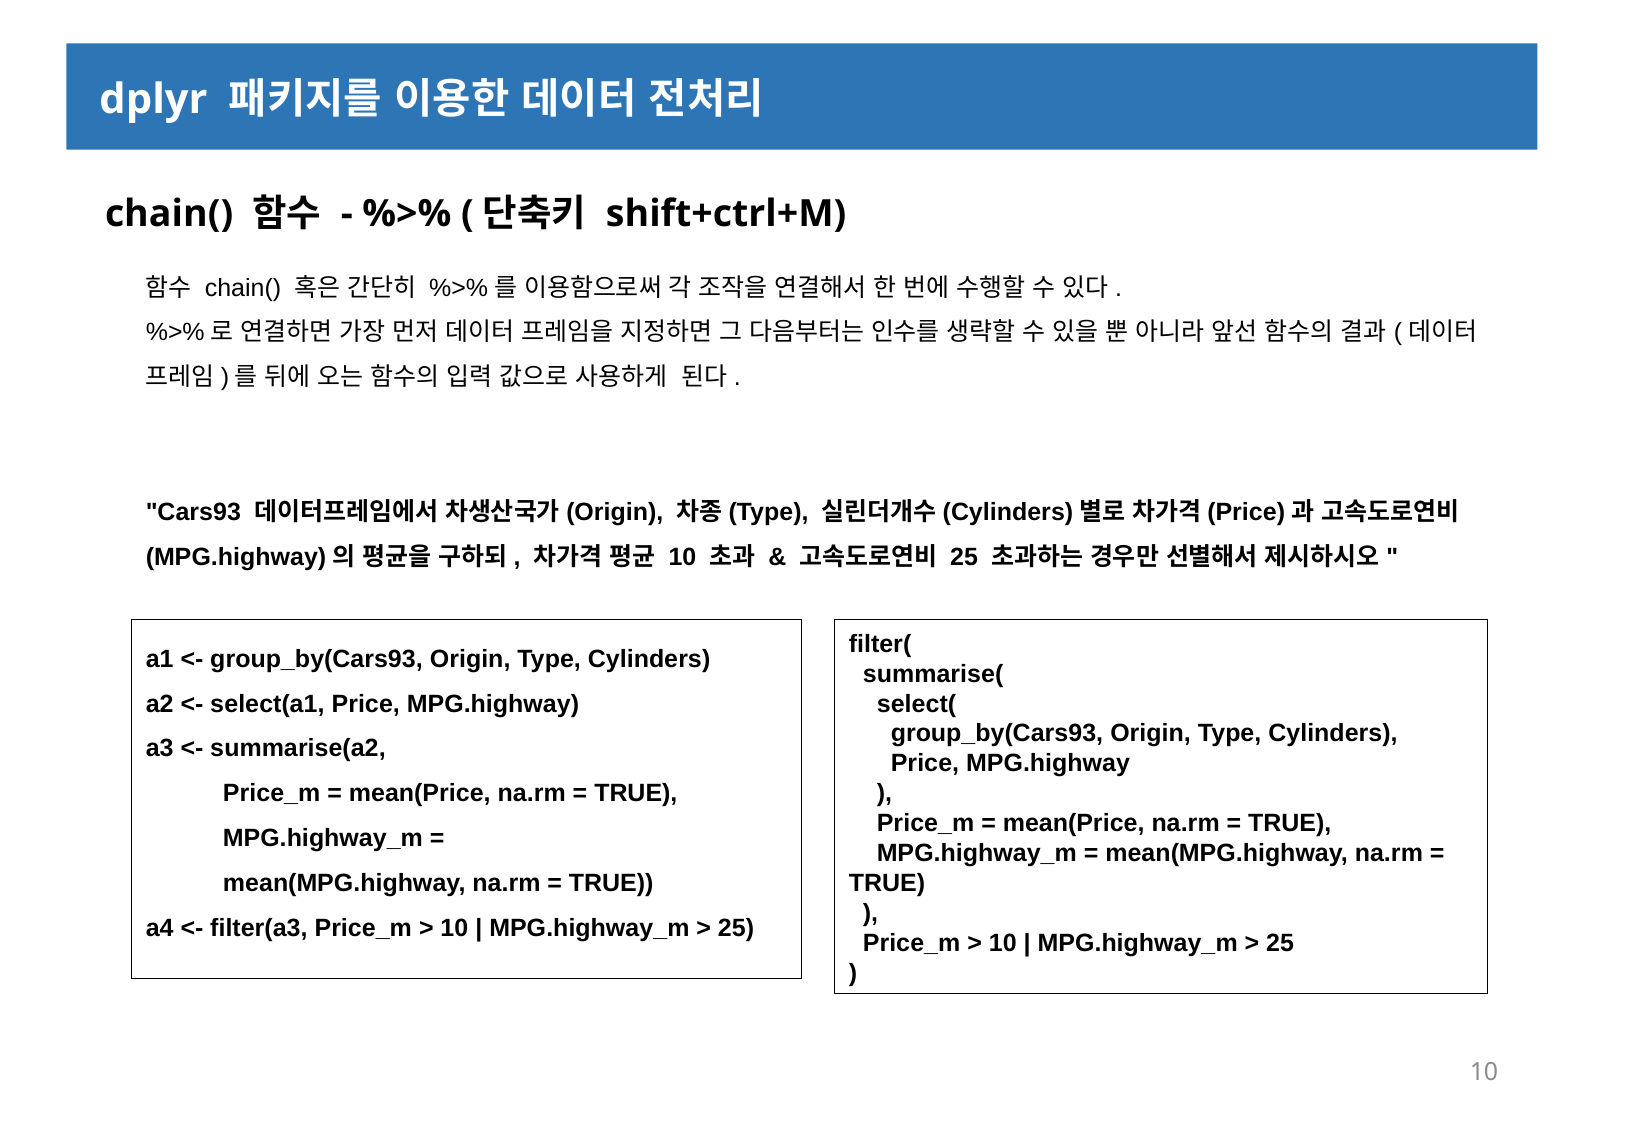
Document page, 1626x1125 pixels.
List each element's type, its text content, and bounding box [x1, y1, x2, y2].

slide_number 10 [1147, 1042, 1514, 1103]
text_box 함수 chain() 혹은 간단히 %>%를 이용함으로써 각 조작을 연결해서 한 번에 수행할 수 있다. %>%로 연결하면 가장 먼저 데이터 프레임을 지정하면 그 다음부터는 인수를 생략할 수 있을 뿐 아니라 앞선 함수의 결과(데이터 프레임)를 뒤에 오는 함수의 입력 값으로 사용하게 된다. "Cars93 데이터프레임에서 차생산국가(Origin), 차종(Type), 실린더개수(Cylinders)별로 차가격(Price)과 고속도로연비(MPG.highway)의 평균을 구하되, 차가격 평균 10 초과 & 고속도로연비 25 초과하는 경우만 선별해서 제시하시오" [131, 248, 1538, 668]
text_box dplyr 패키지를 이용한 데이터 전처리 [65, 42, 1538, 151]
text_box [79, 68, 1570, 149]
text_box chain() 함수 - %>% (단축키 shift+ctrl+M) [80, 181, 1203, 242]
text_box a1 <- group_by(Cars93, Origin, Type, Cylinders) a2 <- select(a1, Price, MPG.highway) a3 <- summarise(a2, Price_m = mean(Price, na.rm = TRUE), MPG.highway_m = mean(MPG.highway, na.rm = TRUE)) a4 <- filter(a3, Price_m > 10 | MPG.highway_m > 25) [131, 619, 802, 979]
text_box filter( summarise( select( group_by(Cars93, Origin, Type, Cylinders), Price, MPG.highway ), Price_m = mean(Price, na.rm = TRUE), MPG.highway_m = mean(MPG.highway, na.rm = TRUE) ), Price_m > 10 | MPG.highway_m > 25 ) [834, 619, 1488, 994]
